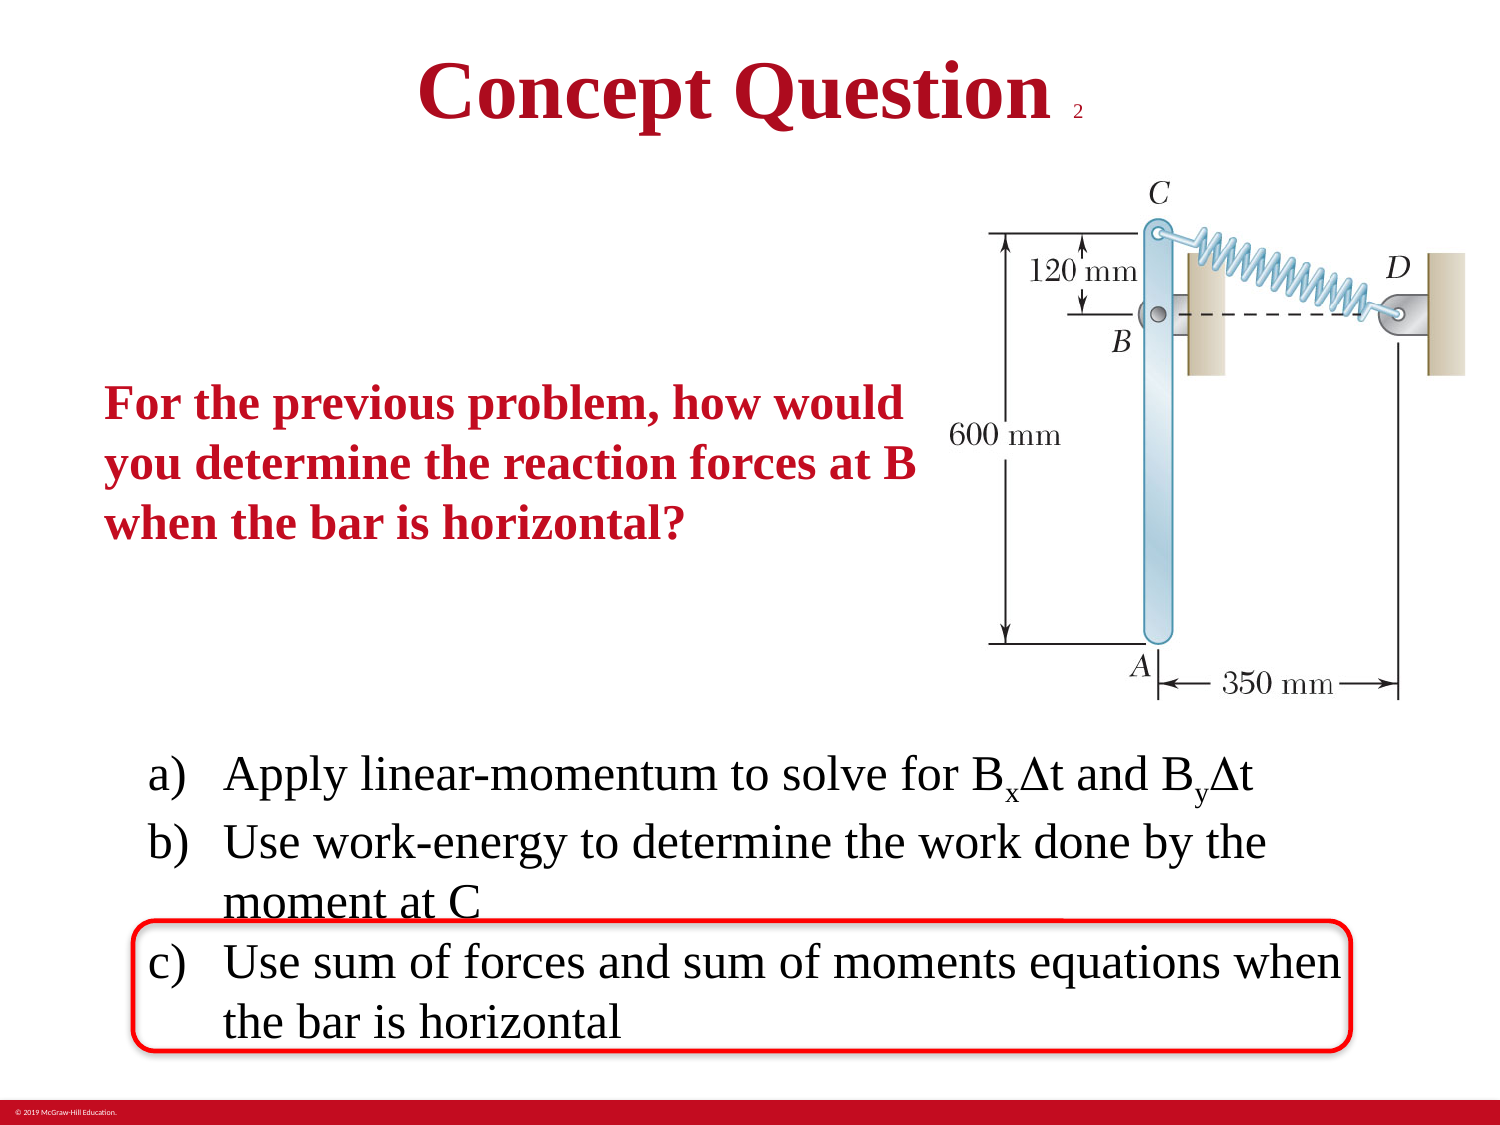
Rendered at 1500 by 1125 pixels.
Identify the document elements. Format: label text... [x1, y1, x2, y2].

title Concept Question 2 [75, 27, 1425, 138]
picture [948, 171, 1466, 702]
text_box For the previous problem, how would you determine the reaction forces at B when the bar is horizontal? [89, 362, 943, 558]
text_box [132, 920, 1351, 1052]
text_box Apply linear-momentum to solve for BxDt and ByDt Use work-energy to determine the work done by the moment at C Use sum of forces and sum of moments equations when the bar is horizontal [133, 732, 1386, 1056]
